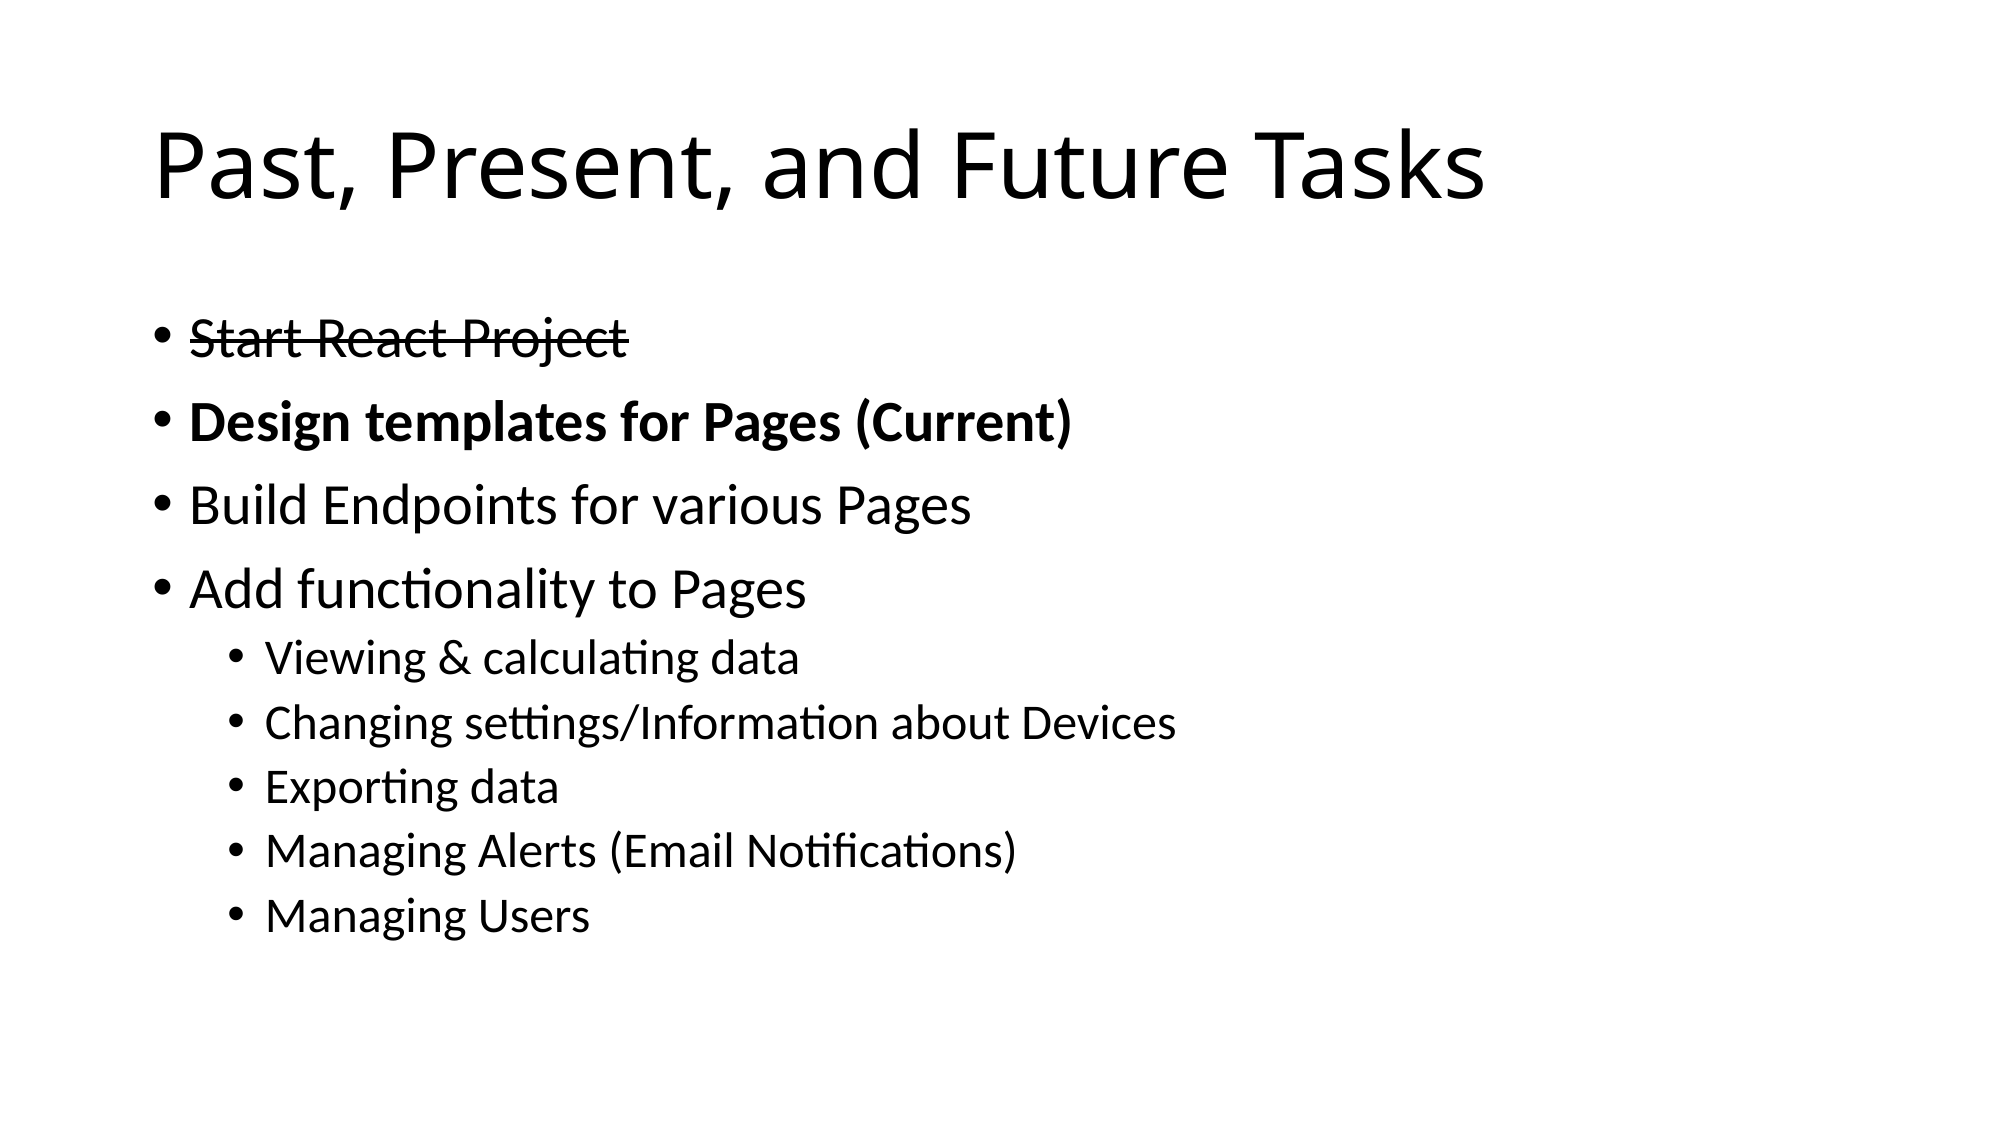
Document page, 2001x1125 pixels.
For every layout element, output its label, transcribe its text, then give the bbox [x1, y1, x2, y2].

title Past, Present, and Future Tasks [137, 59, 1863, 278]
list Start React Project Design templates for Pages (Current) Build Endpoints for various Pages Add functionality to Pages Viewing & calculating data Changing settings/Information about Devices Exporting data Managing Alerts (Email Notifications) Managing Users [137, 299, 1863, 1014]
